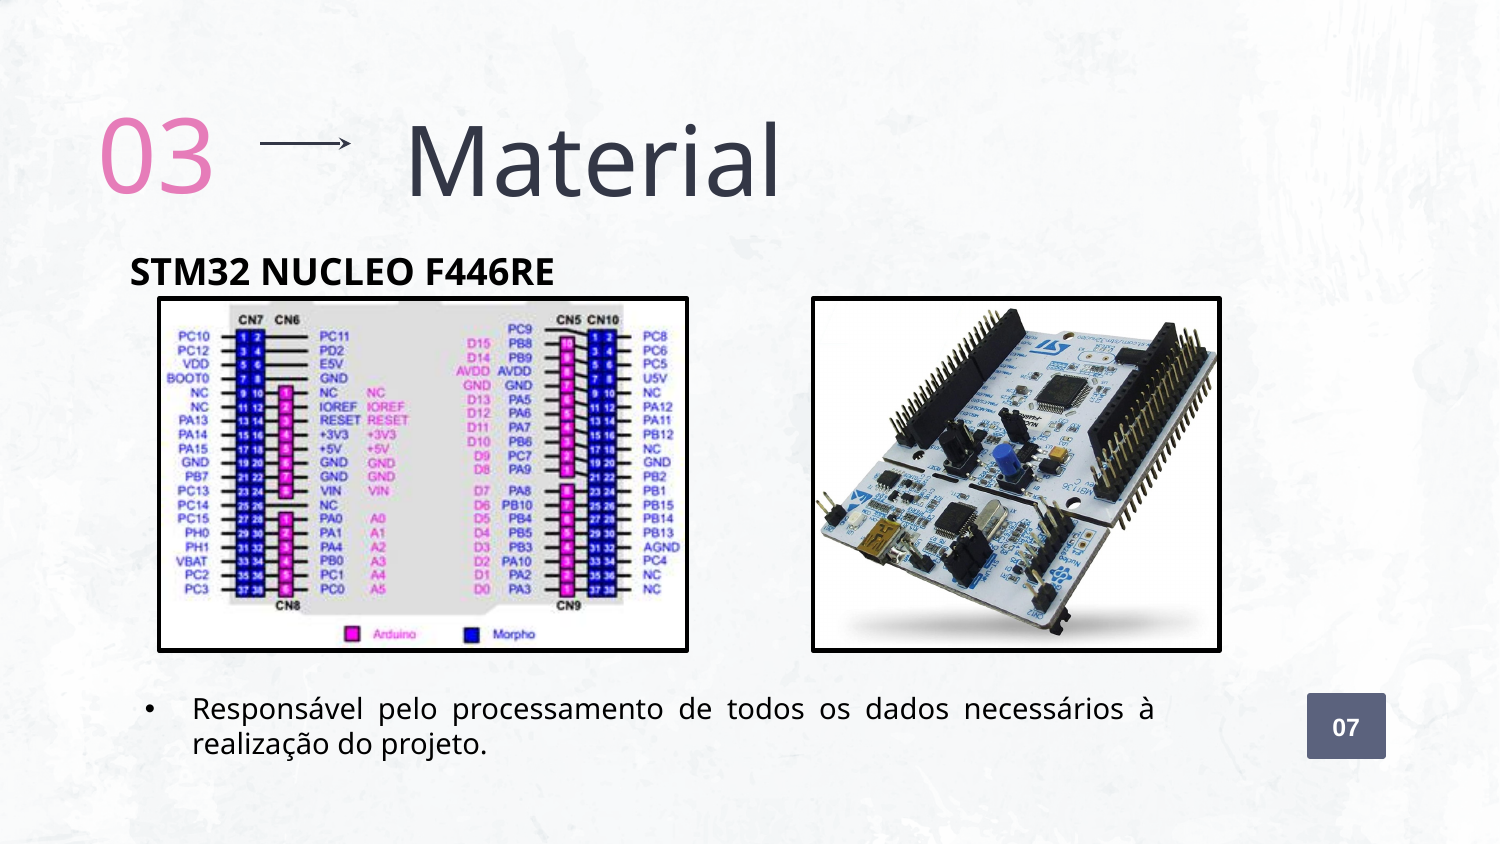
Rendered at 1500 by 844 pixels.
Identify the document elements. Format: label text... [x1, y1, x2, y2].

title Material [417, 65, 816, 222]
text_box 07 [1309, 695, 1383, 756]
text_box Responsável pelo processamento de todos os dados necessários à realização do projeto. [130, 648, 1171, 768]
text_box STM32 NUCLEO F446RE [114, 240, 766, 301]
title 03 [82, 55, 417, 232]
picture [0, 0, 1500, 844]
